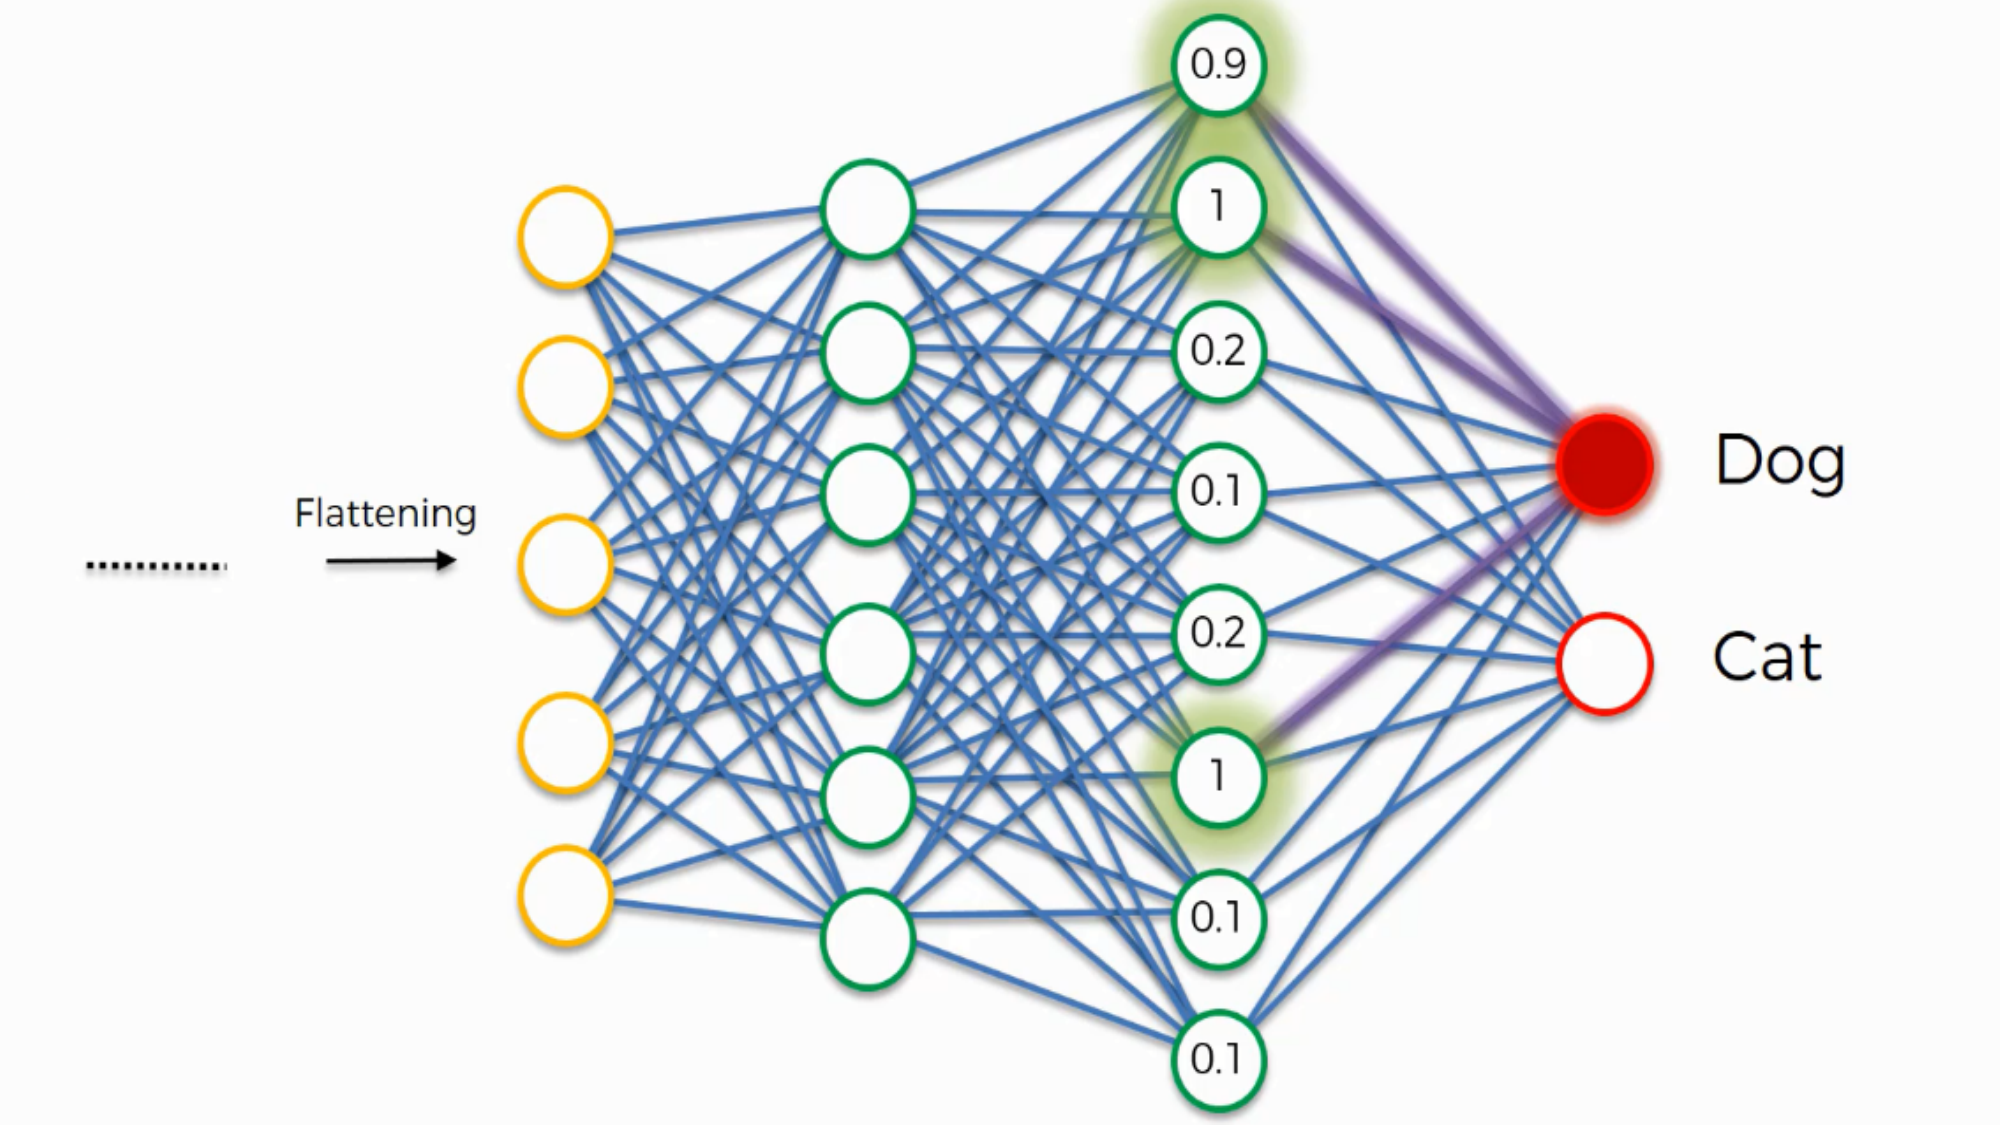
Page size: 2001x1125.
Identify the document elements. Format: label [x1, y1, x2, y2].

list [0, 0, 2000, 1125]
